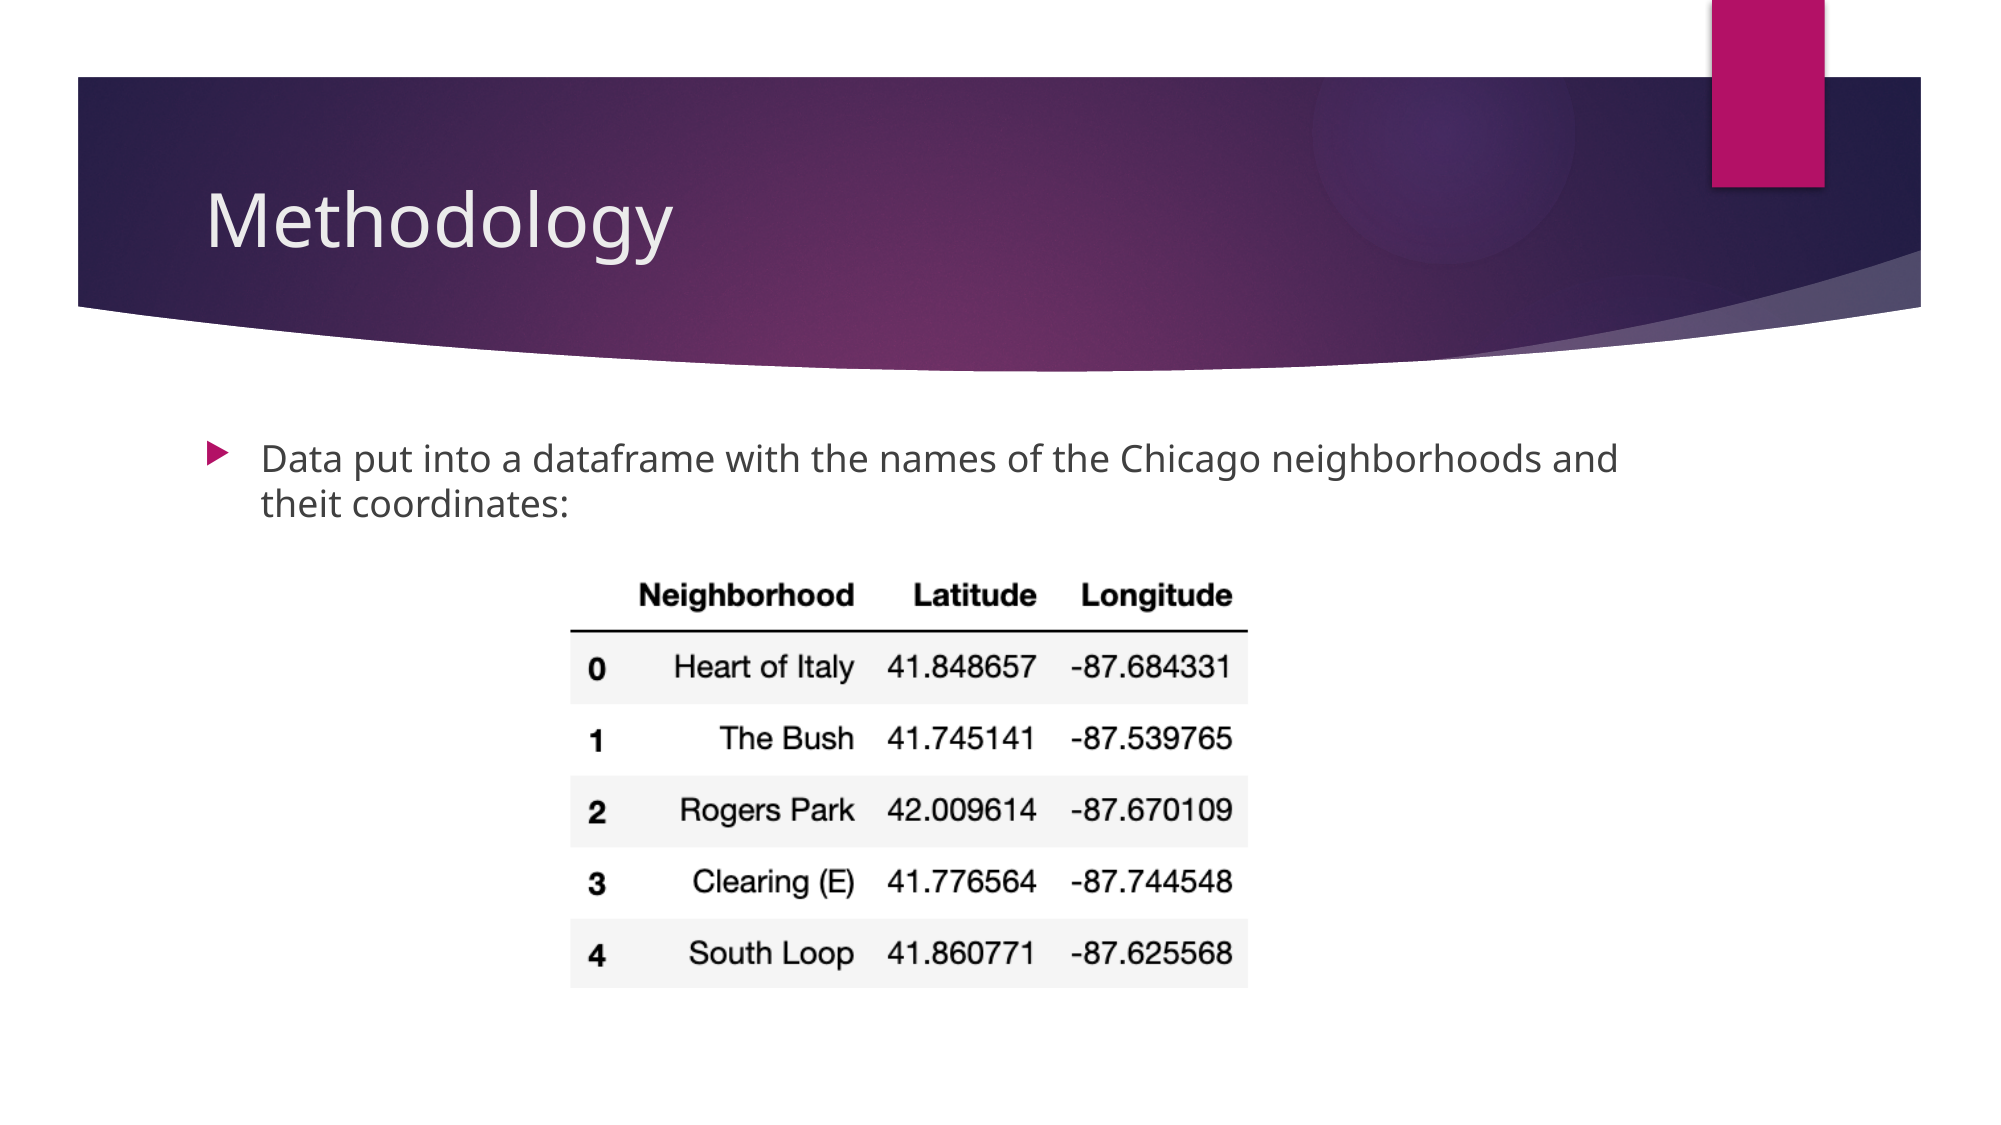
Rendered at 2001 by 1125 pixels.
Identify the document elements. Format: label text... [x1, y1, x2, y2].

title Methodology [189, 159, 1627, 276]
picture [560, 561, 1256, 988]
list Data put into a dataframe with the names of the Chicago neighborhoods and theit coordinates: [189, 427, 1638, 988]
